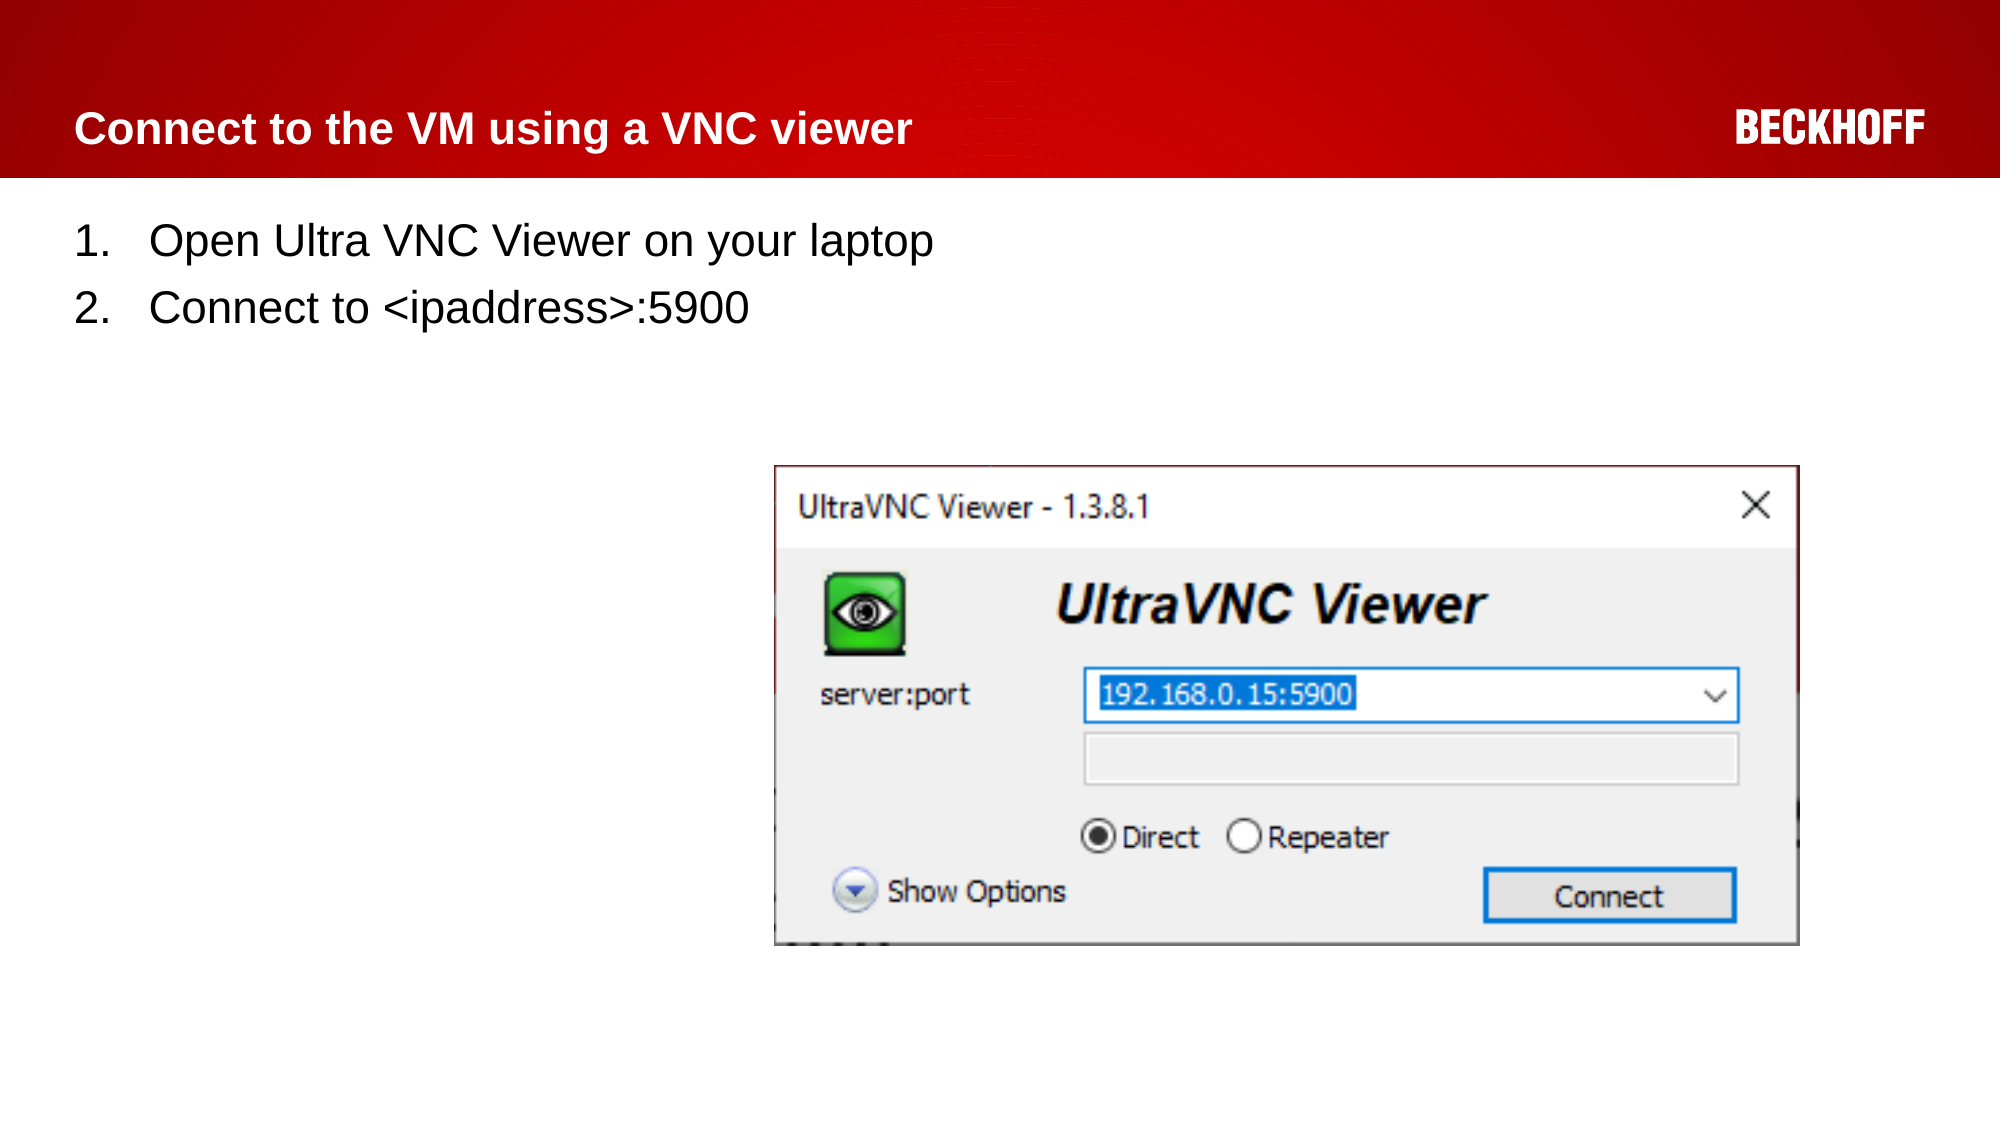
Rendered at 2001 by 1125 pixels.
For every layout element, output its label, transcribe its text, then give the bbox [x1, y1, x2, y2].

title Connect to the VM using a VNC viewer [0, 73, 1663, 178]
picture [774, 465, 1801, 947]
list Open Ultra VNC Viewer on your laptop Connect to <ipaddress>:5900 [0, 178, 1001, 1054]
picture [1727, 98, 1934, 155]
